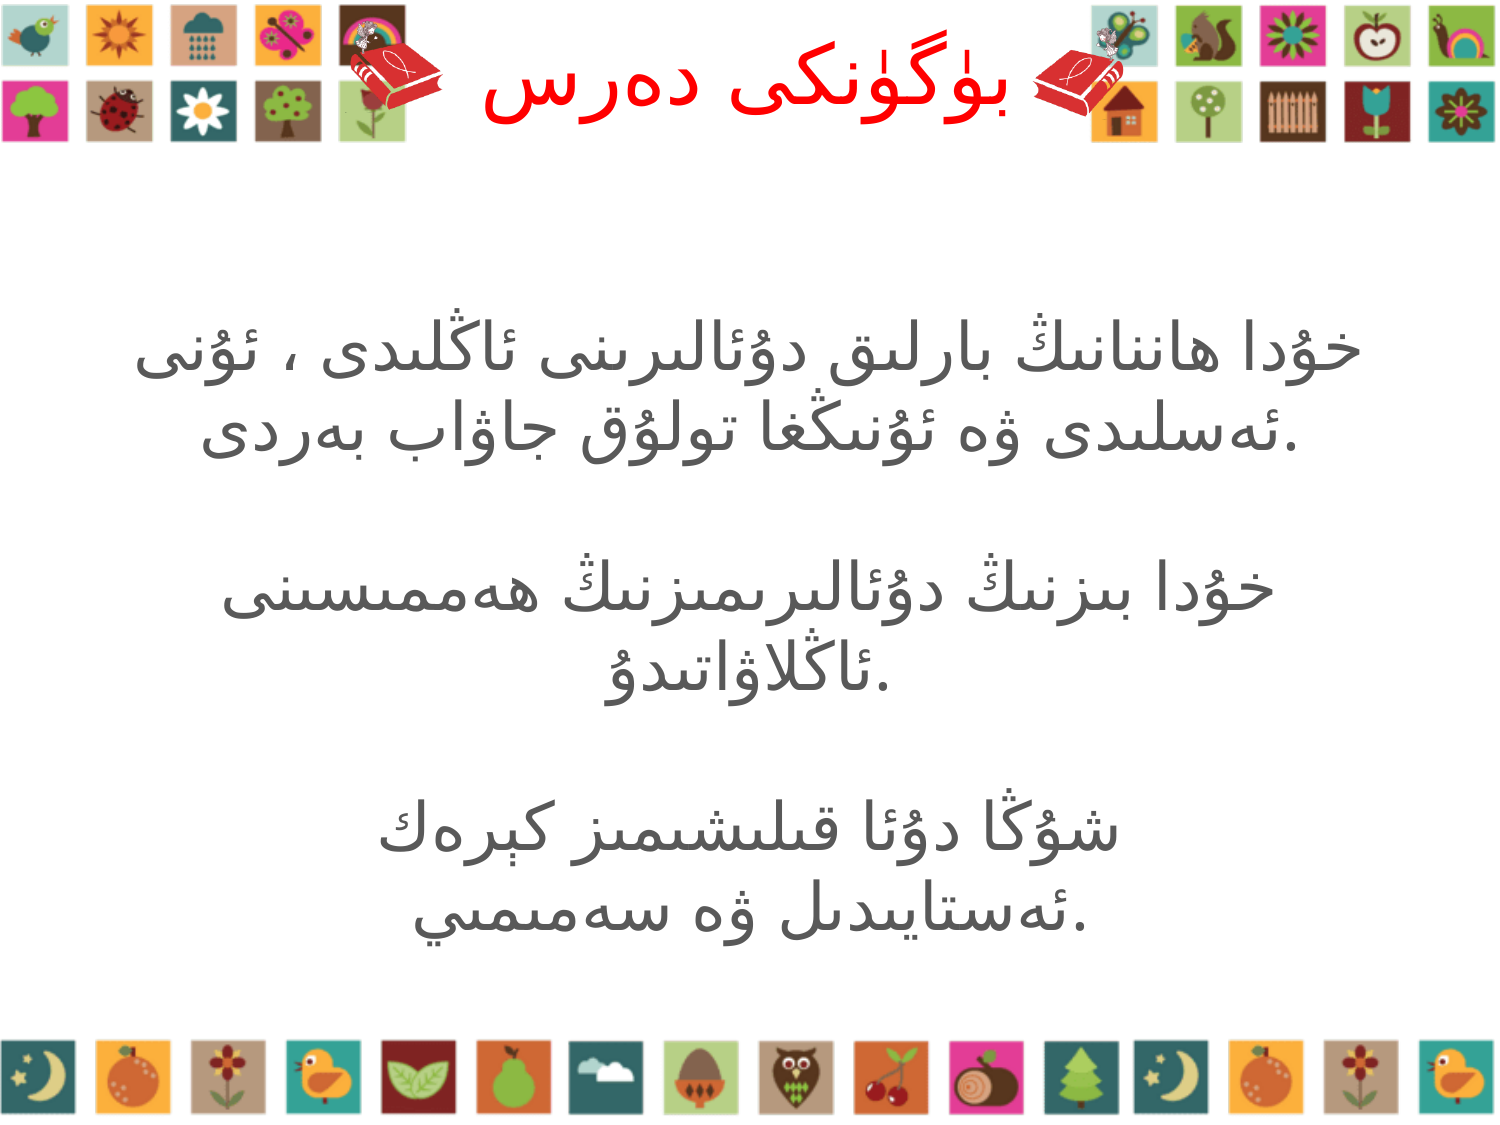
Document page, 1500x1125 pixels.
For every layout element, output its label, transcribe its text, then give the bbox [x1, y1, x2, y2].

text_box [0, 1028, 1500, 1118]
text_box بۈگۈنكى دەرس [425, 13, 1077, 129]
picture [0, 3, 475, 150]
picture [1001, 3, 1500, 150]
text_box خۇدا ھاننانىڭ بارلىق دۇئالىرىنى ئاڭلىدى ، ئۇنى ئەسلىدى ۋە ئۇنىڭغا تولۇق جاۋاب بەردى. خۇدا بىزنىڭ دۇئالىرىمىزنىڭ ھەممىسىنى ئاڭلاۋاتىدۇ. شۇڭا دۇئا قىلىشىمىز كېرەك ئەستايىدىل ۋە سەمىمىي. [76, 296, 1424, 952]
